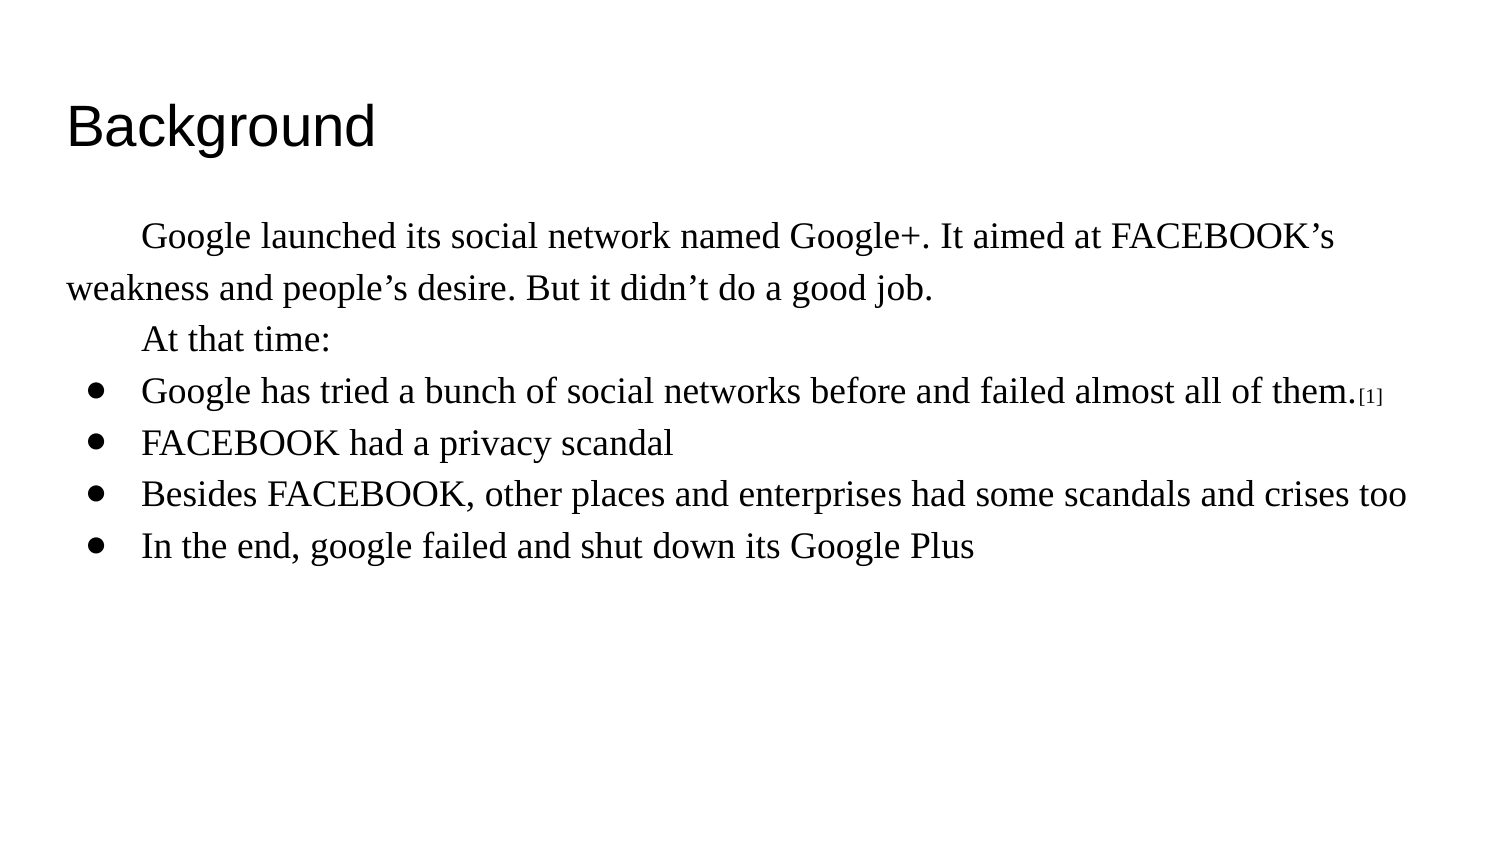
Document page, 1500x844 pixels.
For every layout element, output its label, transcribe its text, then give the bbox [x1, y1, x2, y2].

list Google launched its social network named Google+. It aimed at FACEBOOK’s weakness and people’s desire. But it didn’t do a good job. At that time: Google has tried a bunch of social networks before and failed almost all of them.[1] FACEBOOK had a privacy scandal Besides FACEBOOK, other places and enterprises had some scandals and crises too In the end, google failed and shut down its Google Plus [51, 189, 1449, 750]
title Background [51, 72, 1449, 167]
